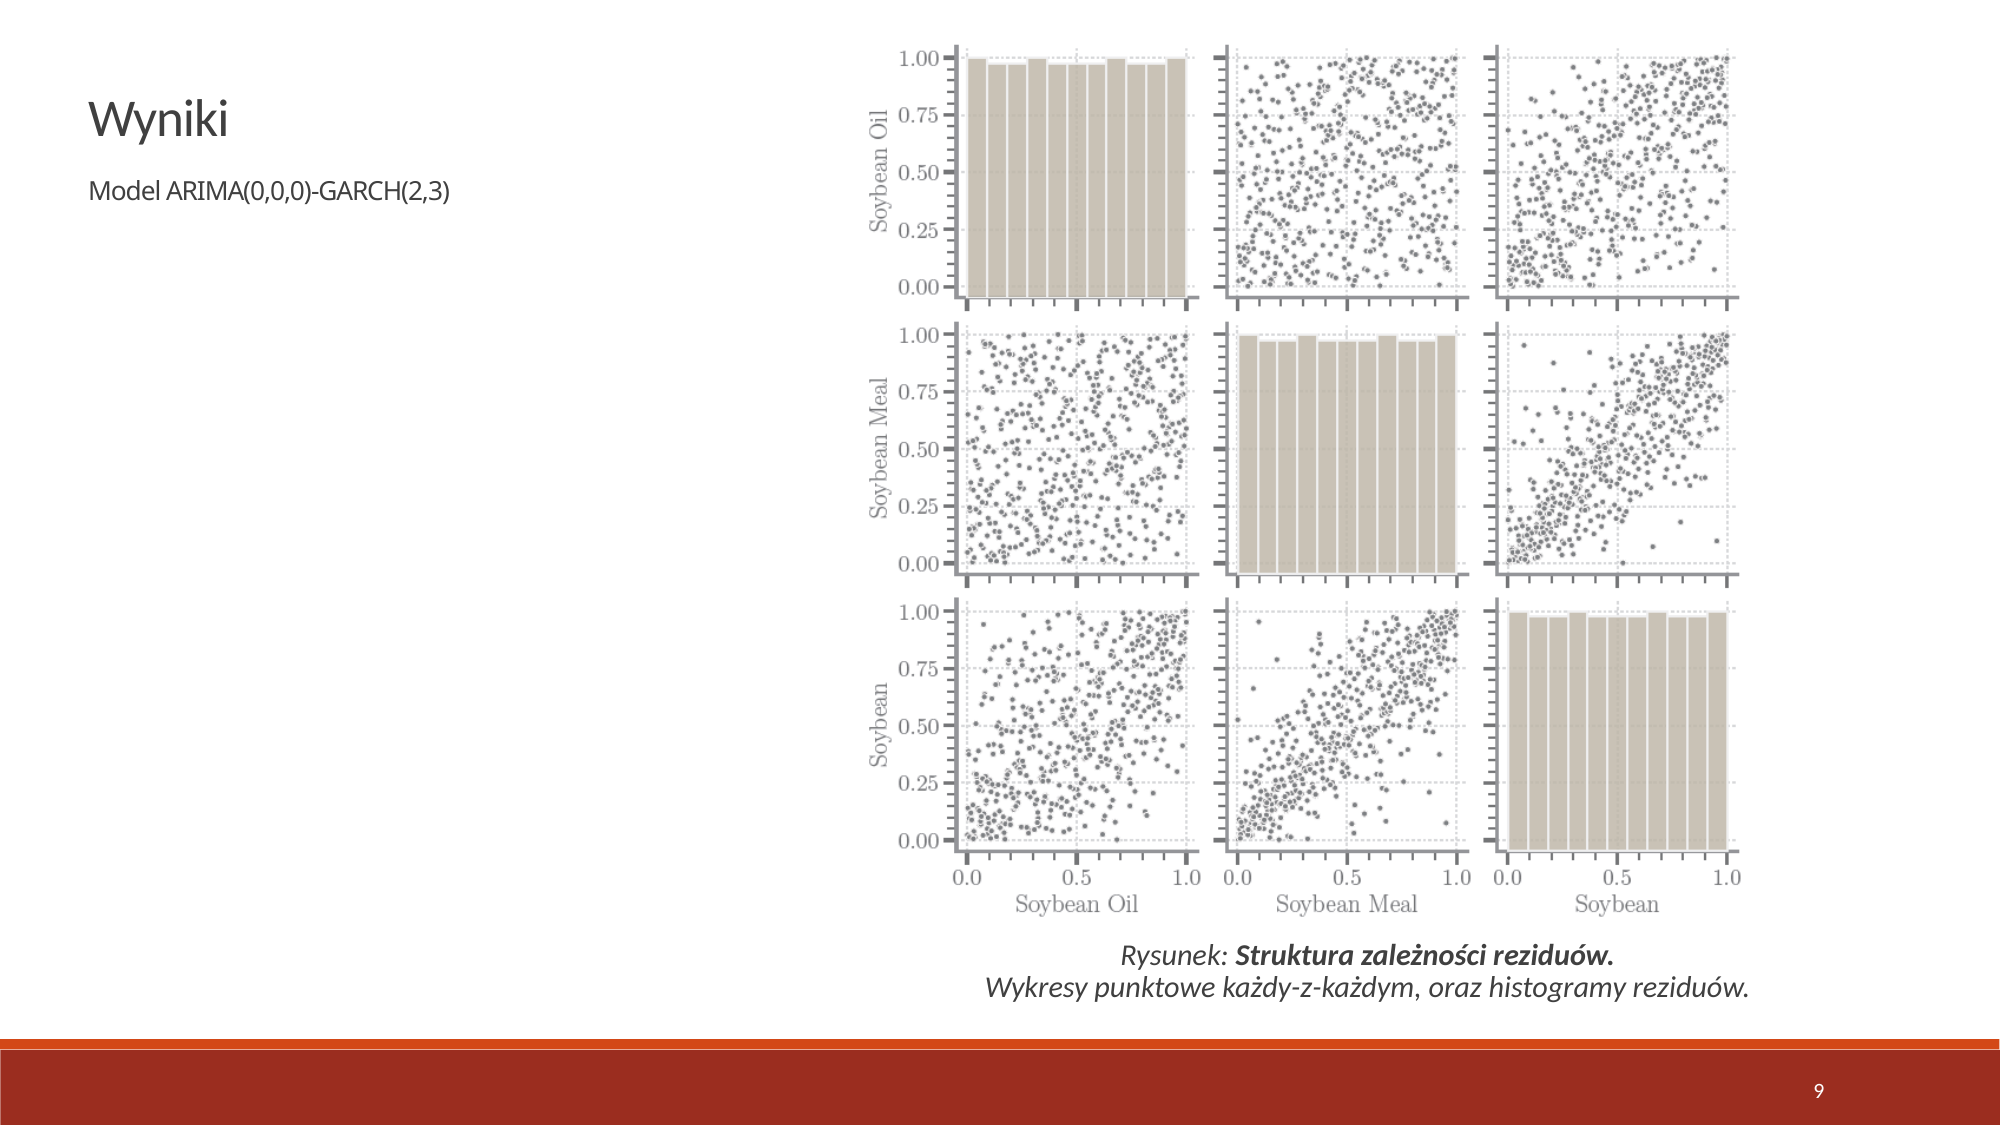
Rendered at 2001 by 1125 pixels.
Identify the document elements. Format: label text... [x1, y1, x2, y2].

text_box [775, 26, 1849, 1011]
slide_number 9 [1624, 1059, 1840, 1120]
text_box Wyniki [73, 71, 304, 154]
text_box Model ARIMA(0,0,0)-GARCH(2,3) [73, 154, 566, 213]
